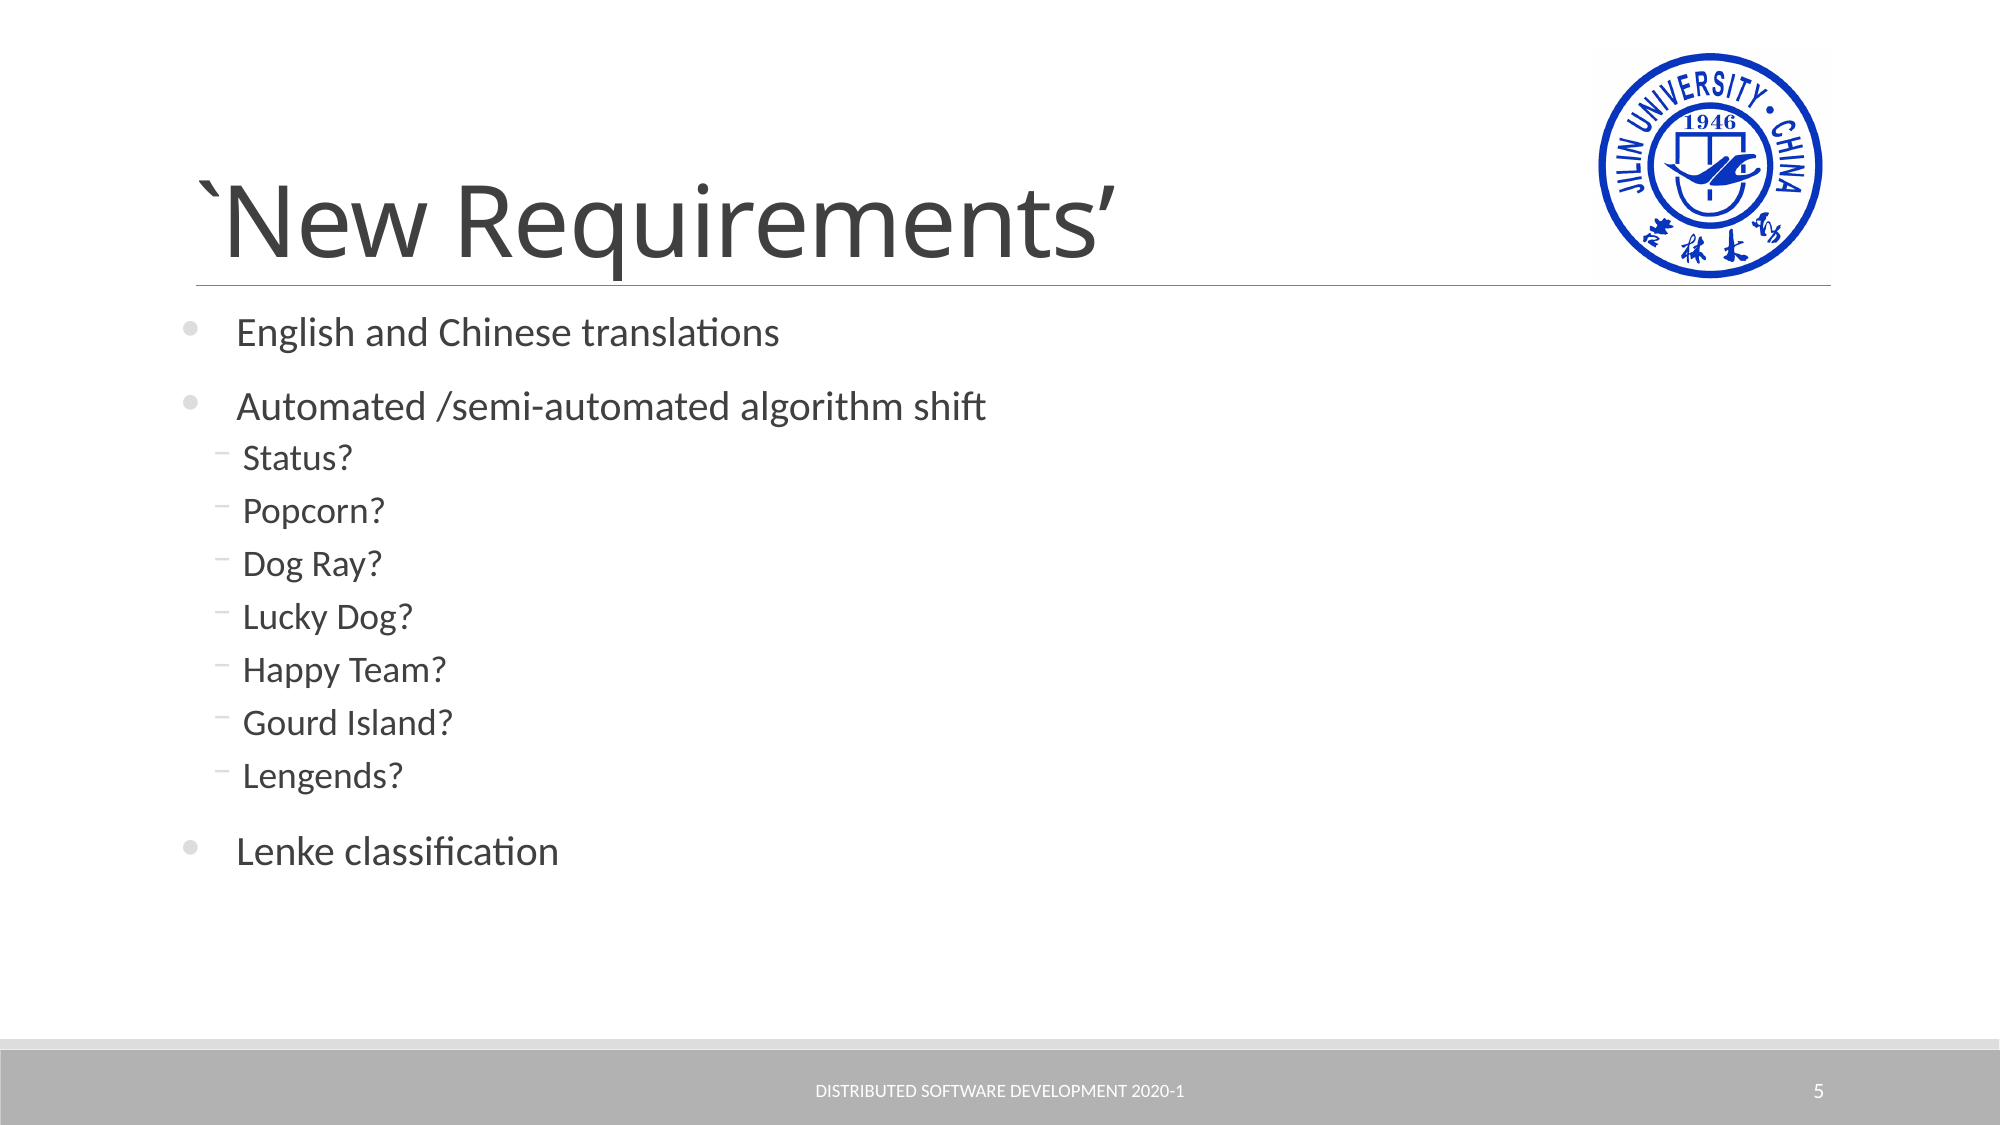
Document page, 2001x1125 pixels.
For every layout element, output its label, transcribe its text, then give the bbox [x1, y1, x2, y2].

slide_number 5 [1624, 1059, 1840, 1120]
list English and Chinese translations Automated /semi-automated algorithm shift Status? Popcorn? Dog Ray? Lucky Dog? Happy Team? Gourd Island? Lengends? Lenke classification [180, 302, 1830, 963]
footer Distributed Software Development 2020-1 [604, 1059, 1396, 1120]
title `New Requirements’ [180, 47, 1830, 285]
